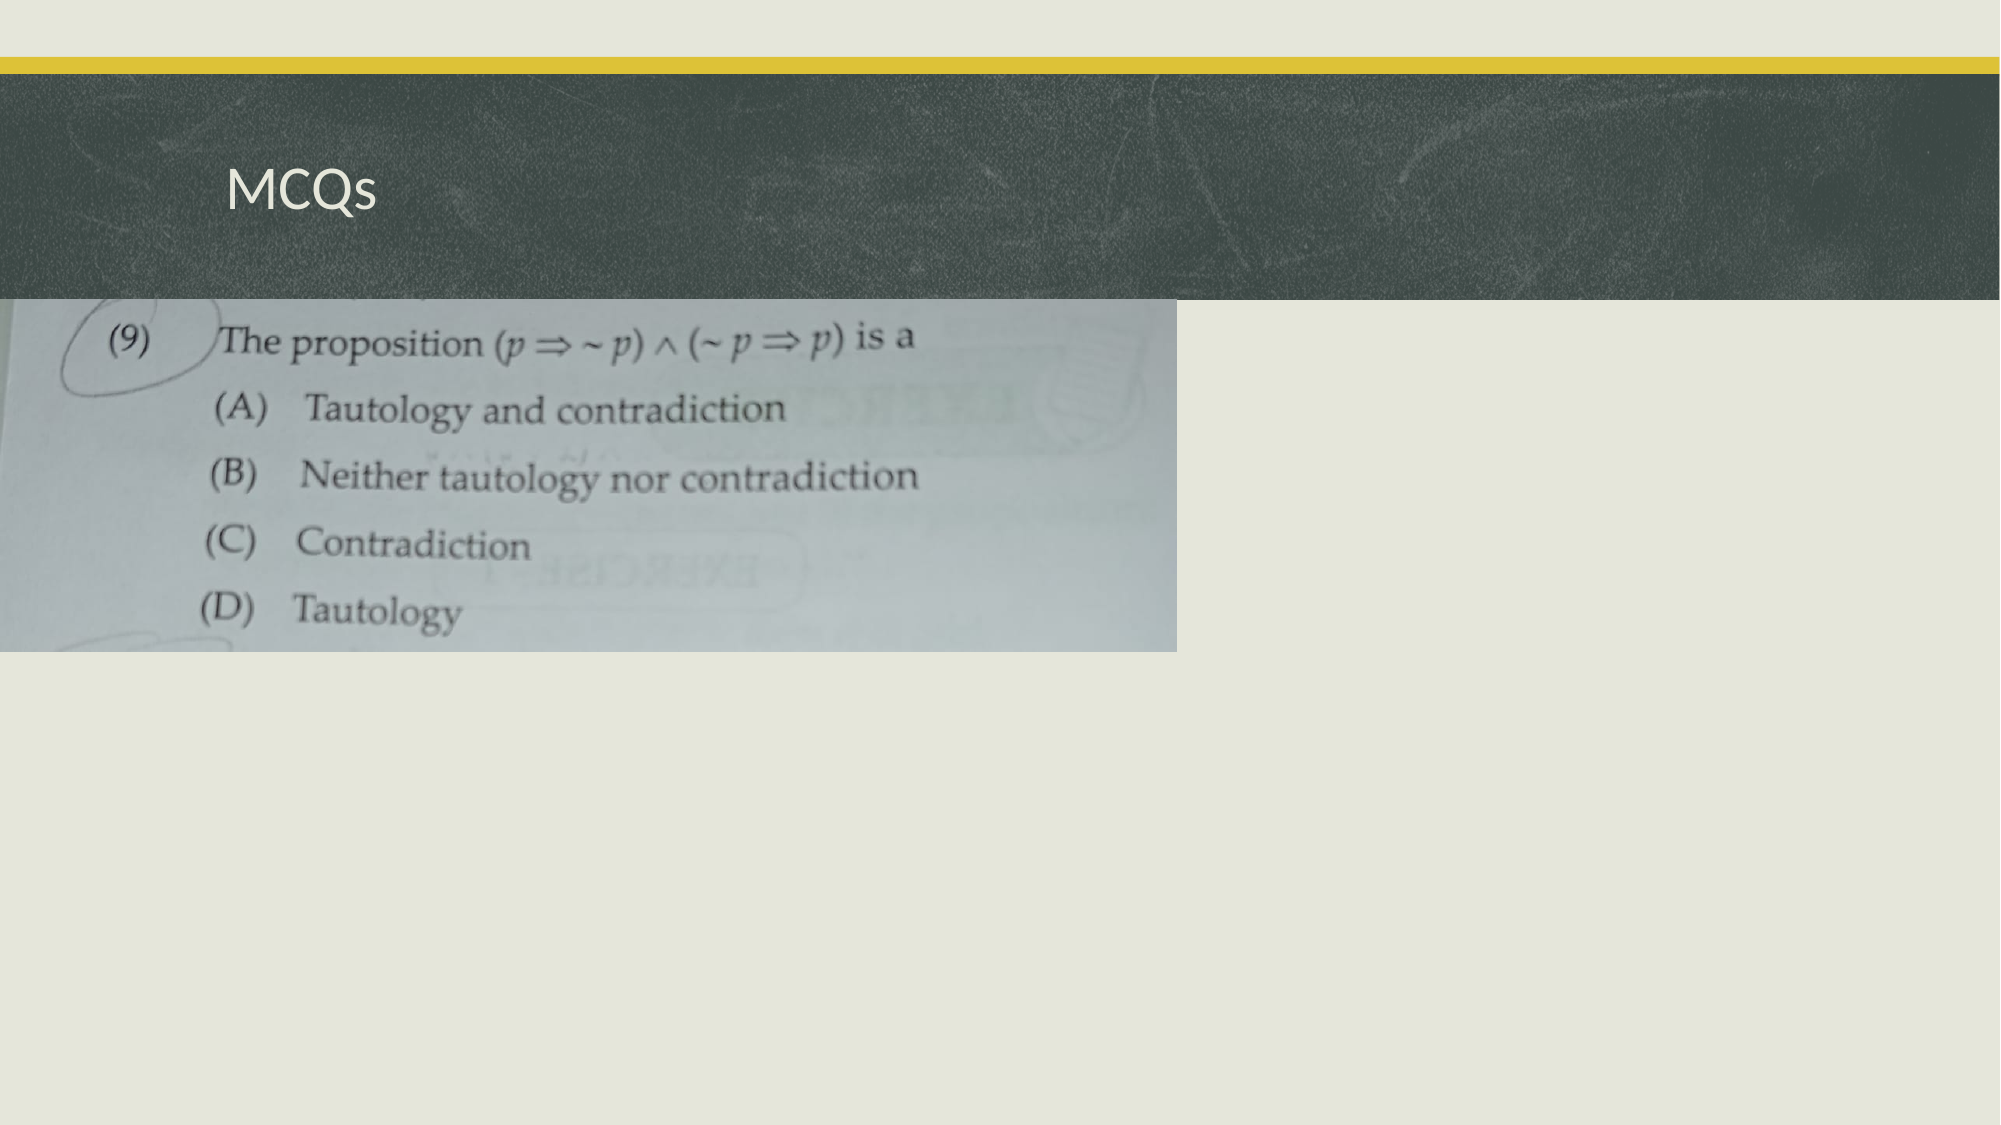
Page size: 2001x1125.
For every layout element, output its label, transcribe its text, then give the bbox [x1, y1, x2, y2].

title MCQs [210, 76, 1790, 300]
picture [0, 74, 2000, 652]
